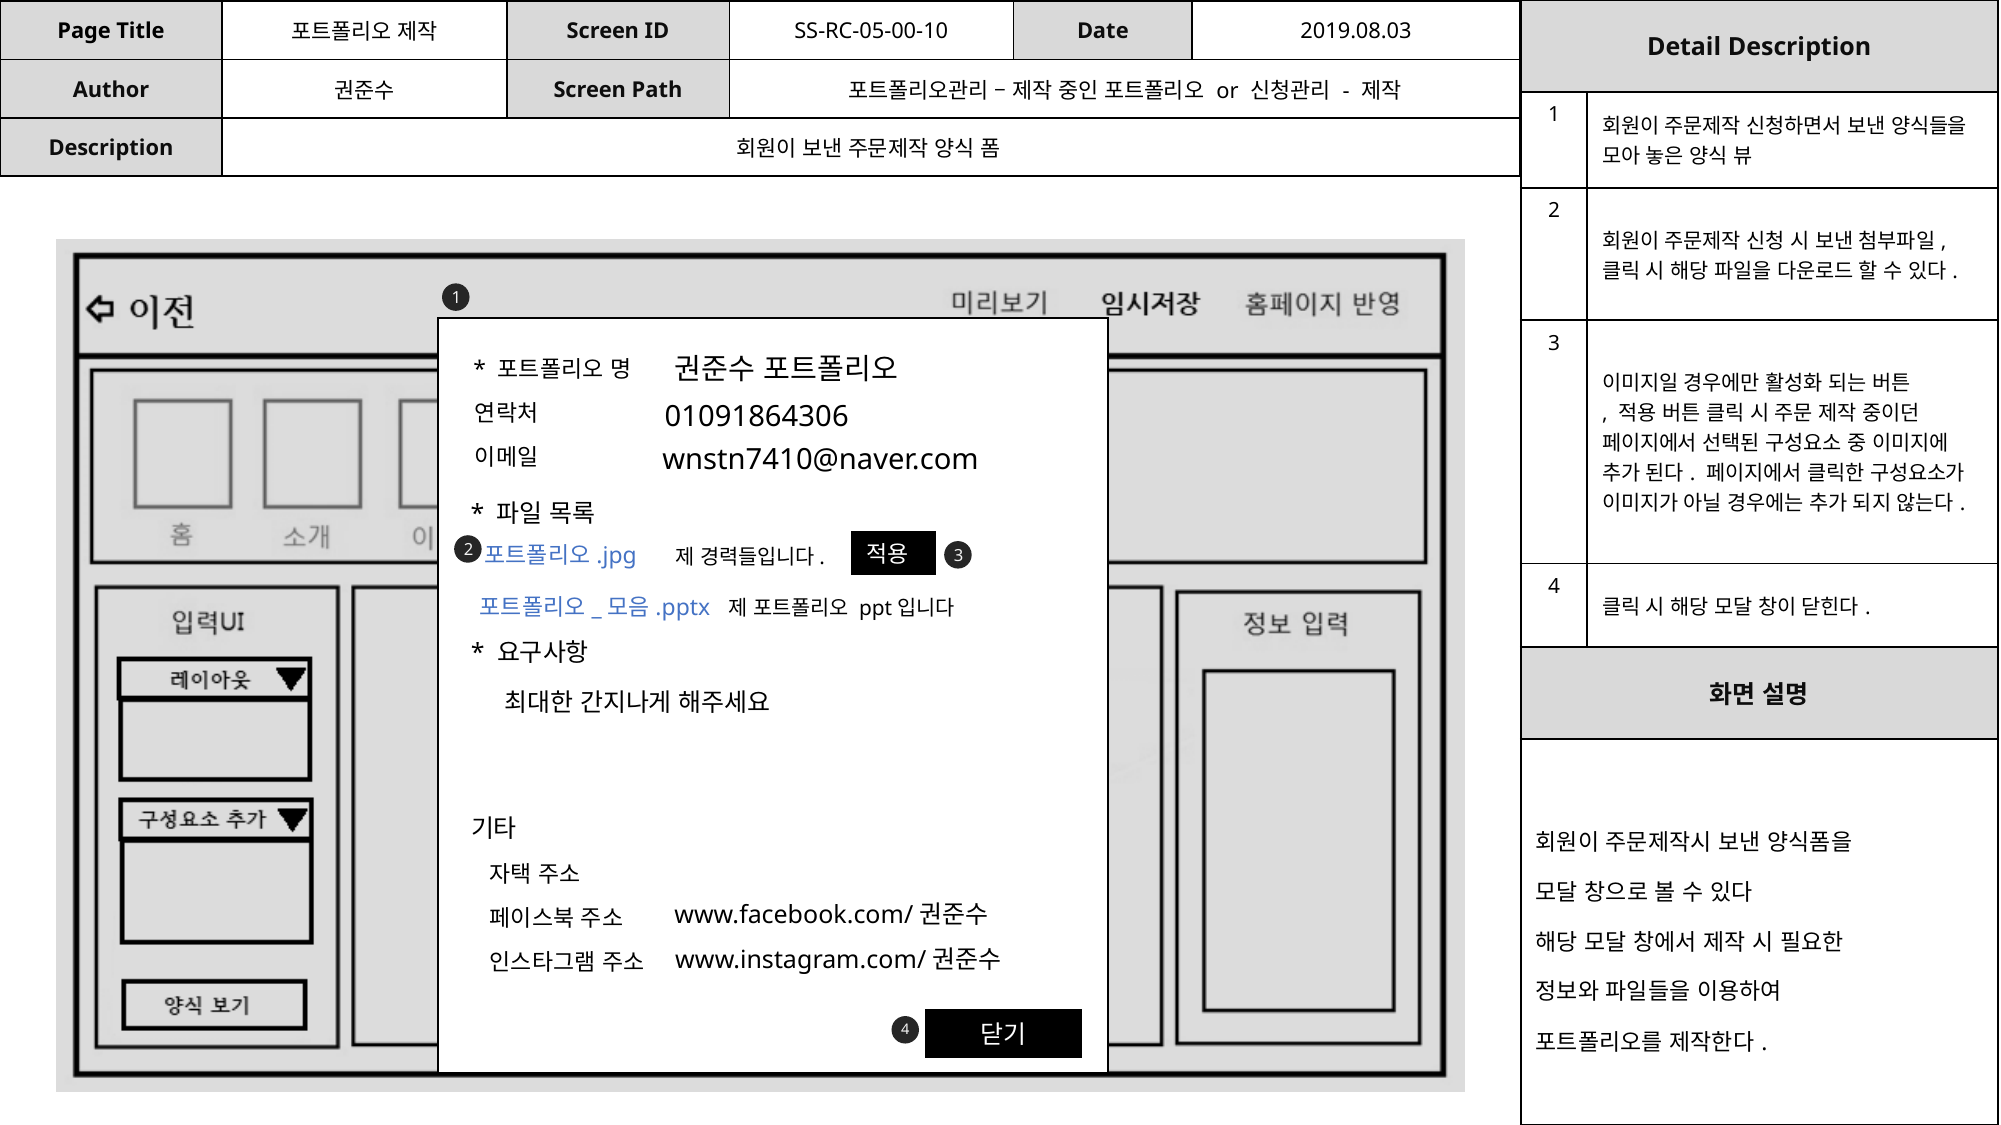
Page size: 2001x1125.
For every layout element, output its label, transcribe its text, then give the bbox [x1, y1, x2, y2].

table_cell 3 [1522, 321, 1586, 563]
table_cell 4 [1522, 564, 1586, 646]
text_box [939, 537, 979, 573]
table_header Screen ID [508, 2, 729, 59]
picture [56, 239, 1465, 1092]
table_cell 권준수 [223, 60, 506, 117]
table_cell 1 [1522, 93, 1586, 187]
table_header Date [1014, 2, 1191, 59]
table_cell 이미지일 경우에만 활성화 되는 버튼 , 적용 버튼 클릭 시 주문 제작 중이던 페이지에서 선택된 구성요소 중 이미지에 추가 된다. 페이지에서 클릭한 구성요소가 이미지가 아닐 경우에는 추가 되지 않는다. [1588, 321, 1997, 563]
table_cell Screen Path [508, 60, 729, 117]
table_header 2019.08.03 [1193, 2, 1519, 59]
table_cell Description [1, 119, 221, 175]
table_header Page Title [1, 2, 221, 59]
table_cell 회원이 보낸 주문제작 양식 폼 [223, 119, 1519, 175]
table_cell 2 [1522, 189, 1586, 319]
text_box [886, 1012, 925, 1045]
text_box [448, 531, 489, 567]
table_cell 포트폴리오관리 – 제작 중인 포트폴리오 or 신청관리 - 제작 [730, 60, 1519, 117]
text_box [436, 279, 477, 315]
table_header SS-RC-05-00-10 [730, 2, 1013, 59]
table_cell 클릭 시 해당 모달 창이 닫힌다. [1588, 564, 1997, 646]
table_cell 회원이 주문제작 신청 시 보낸 첨부파일, 클릭 시 해당 파일을 다운로드 할 수 있다. [1588, 189, 1997, 319]
table_header 포트폴리오 제작 [223, 2, 506, 59]
table_cell 회원이 주문제작시 보낸 양식폼을 모달 창으로 볼 수 있다 해당 모달 창에서 제작 시 필요한 정보와 파일들을 이용하여 포트폴리오를 제작한다. [1522, 740, 1997, 1124]
table_cell Author [1, 60, 221, 117]
table_cell 화면 설명 [1522, 648, 1997, 738]
table_header Detail Description [1522, 1, 1997, 91]
table_cell 회원이 주문제작 신청하면서 보낸 양식들을 모아 놓은 양식 뷰 [1588, 93, 1997, 187]
